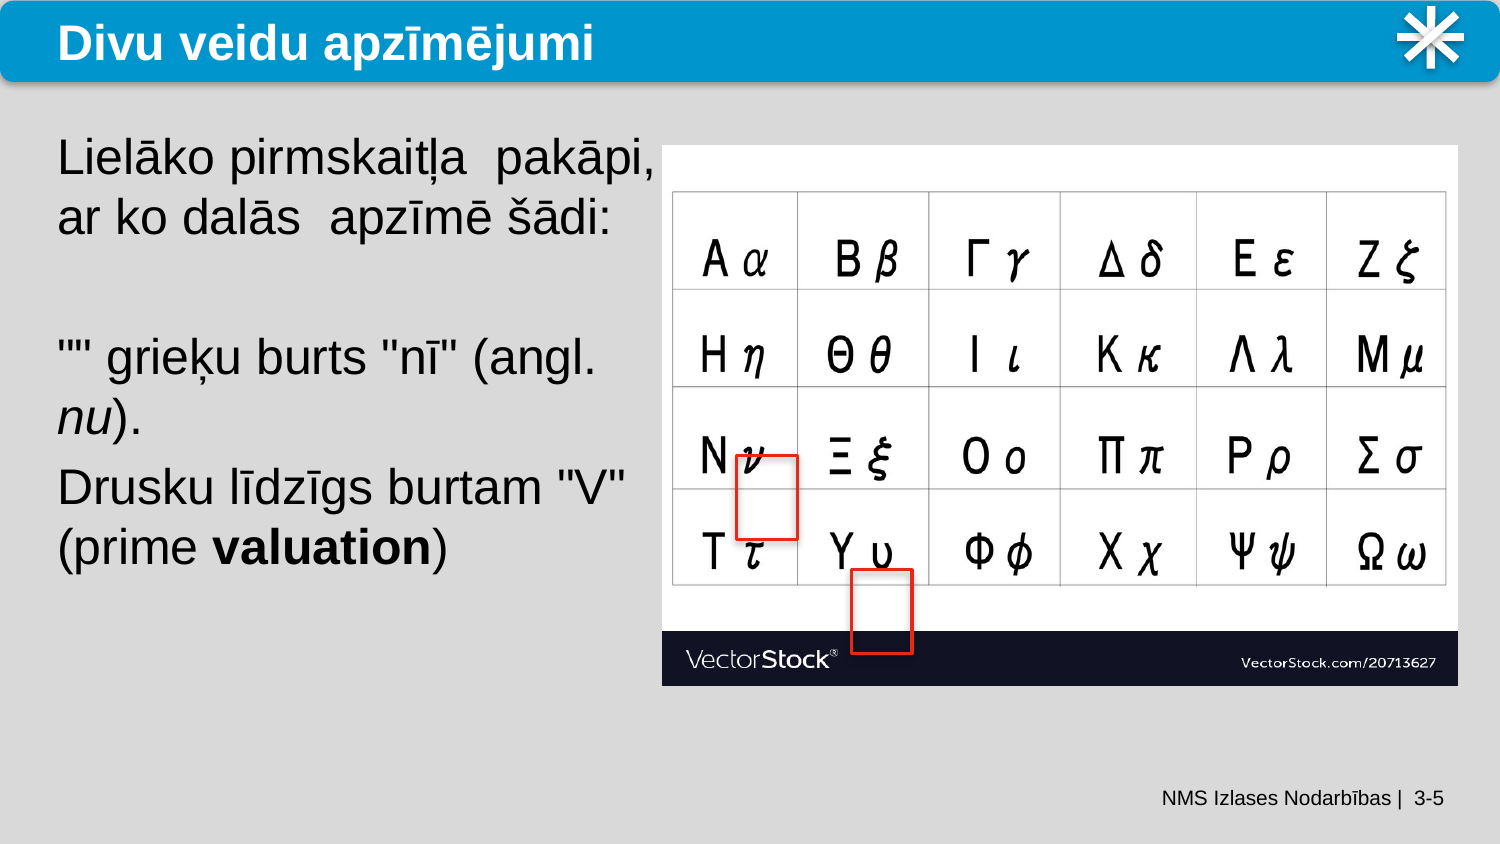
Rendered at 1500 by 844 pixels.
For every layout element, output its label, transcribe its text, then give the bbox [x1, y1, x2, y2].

title Divu veidu apzīmējumi [56, 10, 1307, 73]
picture [662, 145, 1458, 686]
